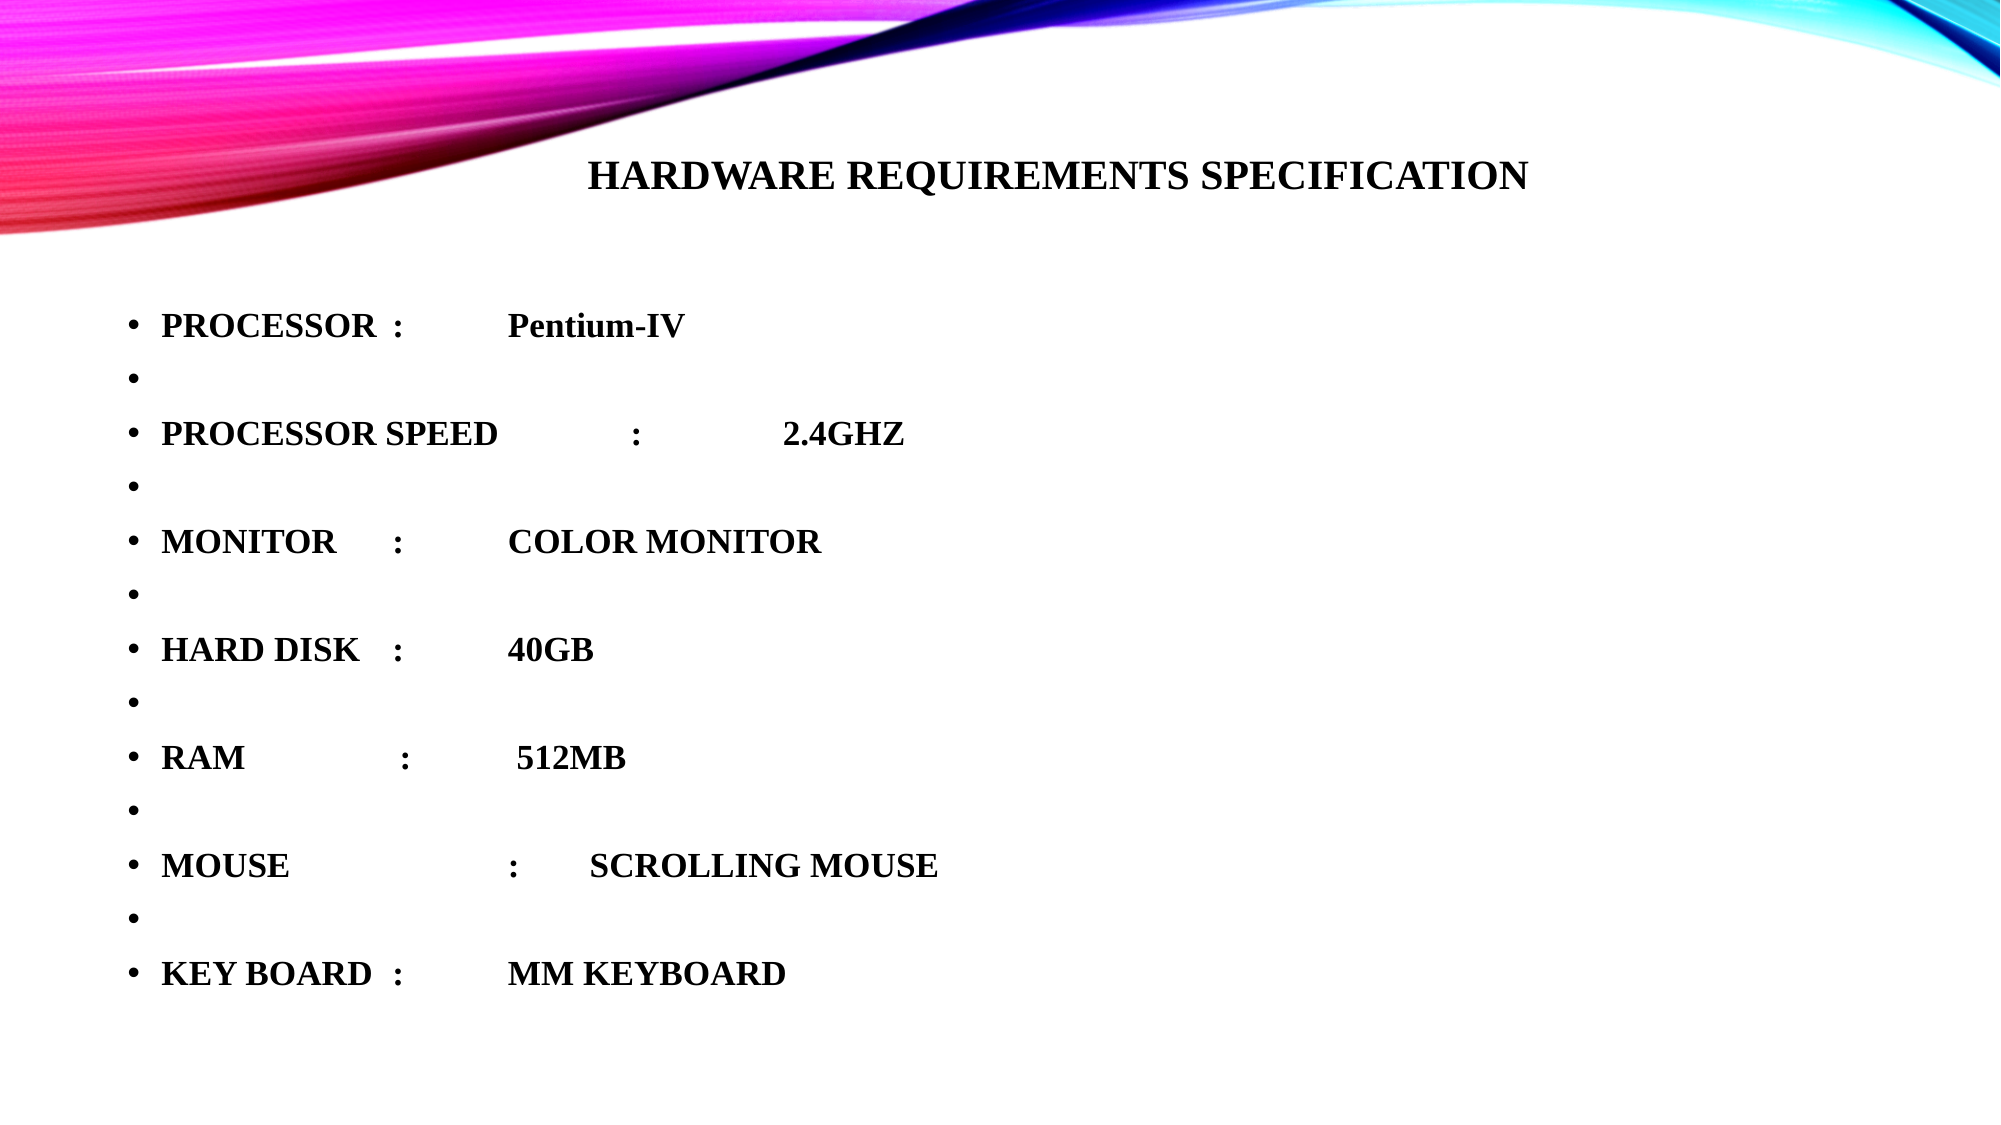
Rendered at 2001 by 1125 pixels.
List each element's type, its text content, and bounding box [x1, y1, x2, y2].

picture [0, 0, 2000, 237]
list PROCESSOR : Pentium-IV PROCESSOR SPEED : 2.4GHZ MONITOR : COLOR MONITOR HARD DISK : 40GB RAM : 512MB MOUSE : SCROLLING MOUSE KEY BOARD : MM KEYBOARD [112, 299, 1888, 1061]
picture [1890, 0, 2000, 75]
picture [1910, 0, 2000, 45]
title Hardware Requirements Specification [489, 125, 1545, 227]
